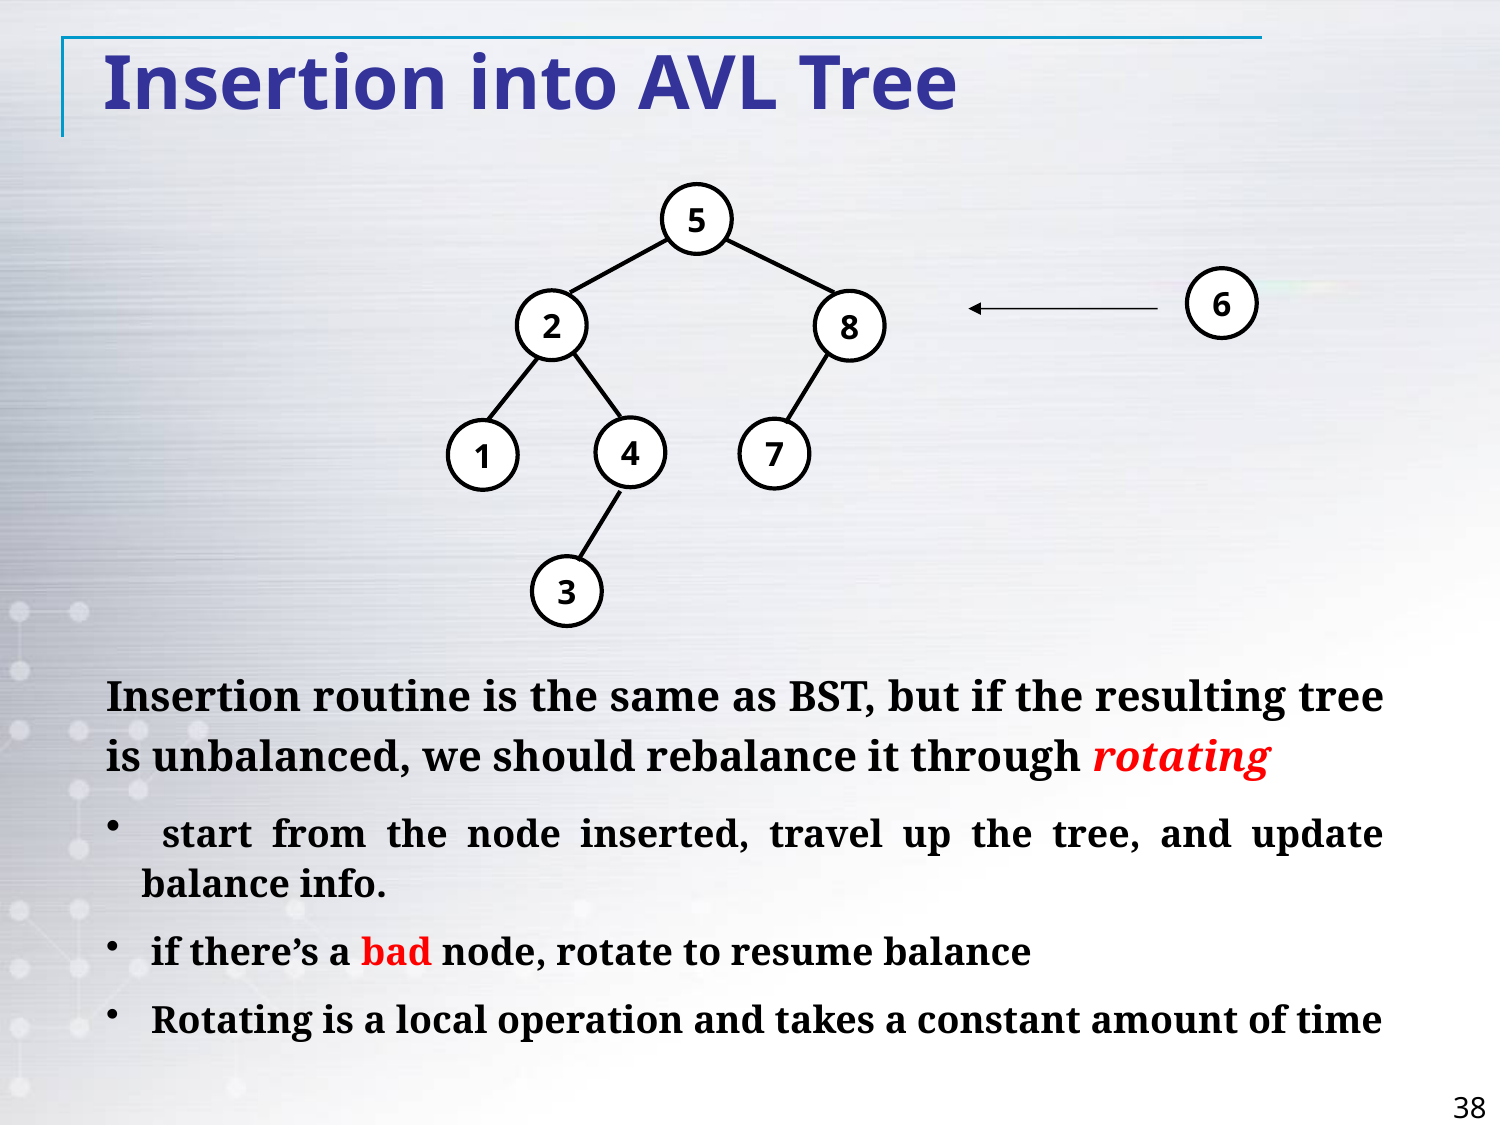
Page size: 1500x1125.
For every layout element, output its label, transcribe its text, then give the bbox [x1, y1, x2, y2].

slide_number 38 [1151, 1082, 1500, 1125]
text_box Insertion routine is the same as BST, but if the resulting tree is unbalanced, we should rebalance it through rotating start from the node inserted, travel up the tree, and update balance info. if there’s a bad node, rotate to resume balance Rotating is a local operation and takes a constant amount of time [91, 652, 1400, 1049]
text_box Insertion into AVL Tree [88, 44, 1364, 115]
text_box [447, 183, 885, 627]
picture [0, 0, 1500, 1125]
text_box [968, 302, 1158, 315]
text_box 6 [1184, 266, 1259, 341]
